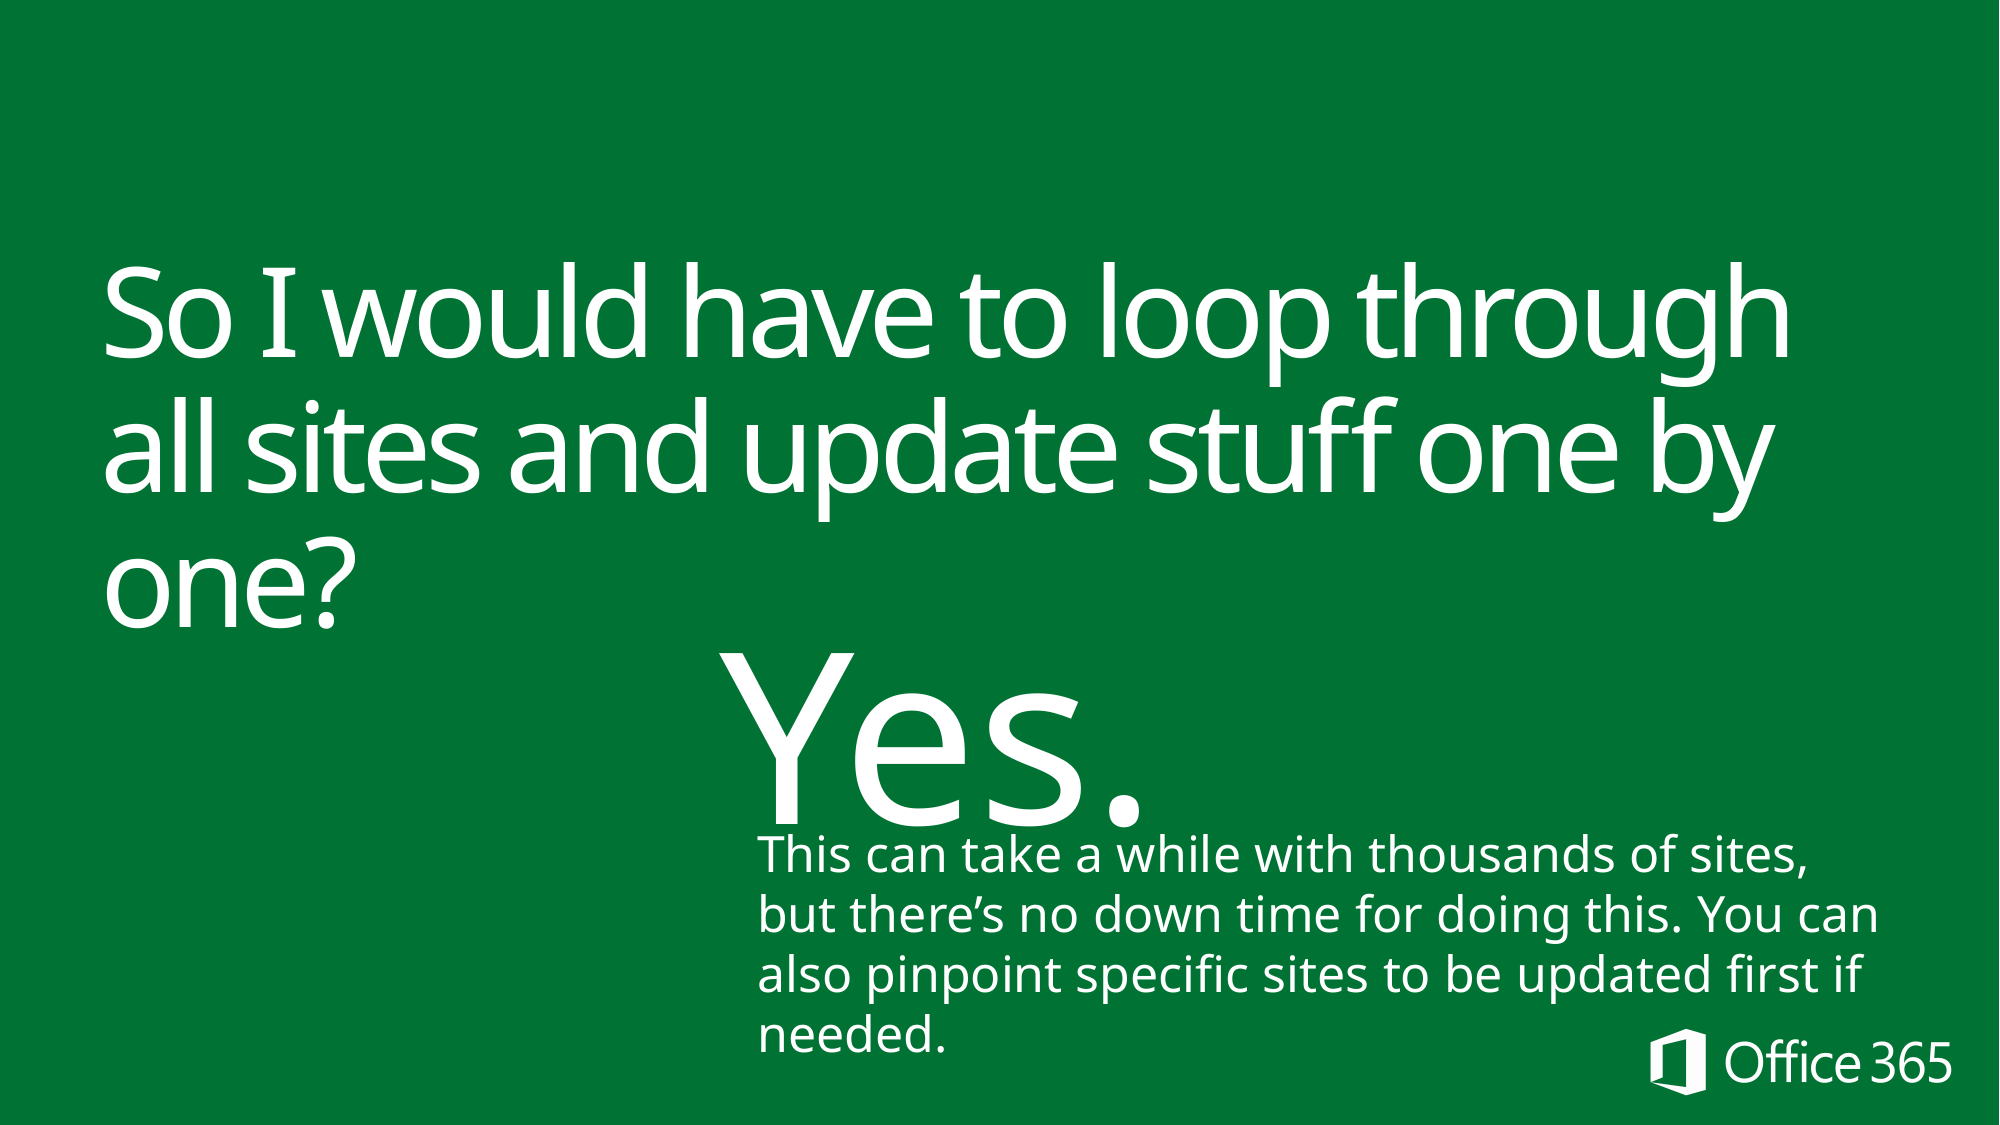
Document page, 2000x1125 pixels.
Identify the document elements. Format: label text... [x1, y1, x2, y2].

text_box Yes. [704, 577, 1172, 881]
picture [1622, 1000, 1978, 1124]
text_box This can take a while with thousands of sites, but there’s no down time for doing this. You can also pinpoint specific sites to be updated first if needed. [742, 815, 1915, 1070]
title So I would have to loop through all sites and update stuff one by one? [85, 462, 1914, 663]
